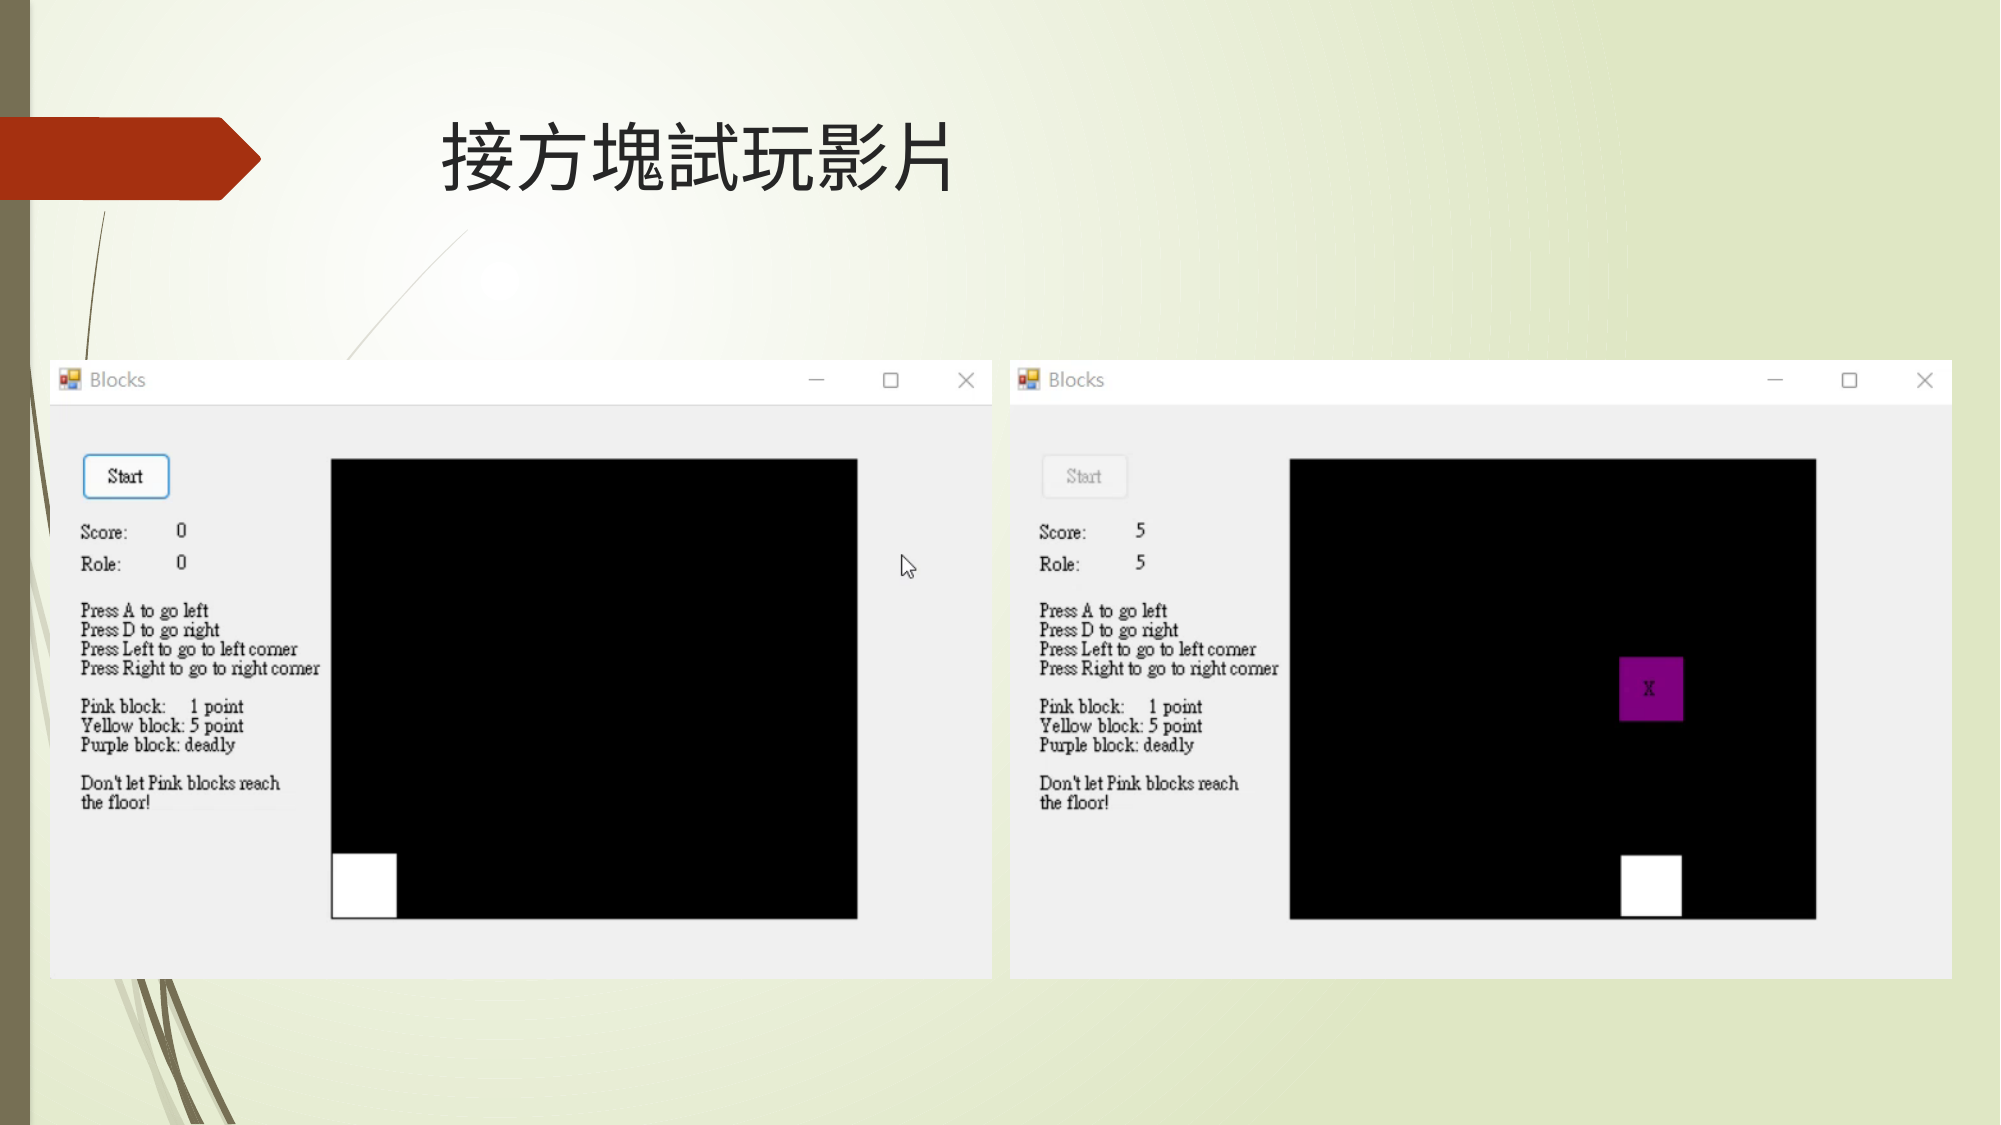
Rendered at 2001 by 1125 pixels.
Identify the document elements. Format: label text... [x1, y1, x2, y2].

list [49, 359, 993, 981]
title 接方塊試玩影片 [425, 102, 1888, 313]
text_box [1009, 359, 1953, 981]
